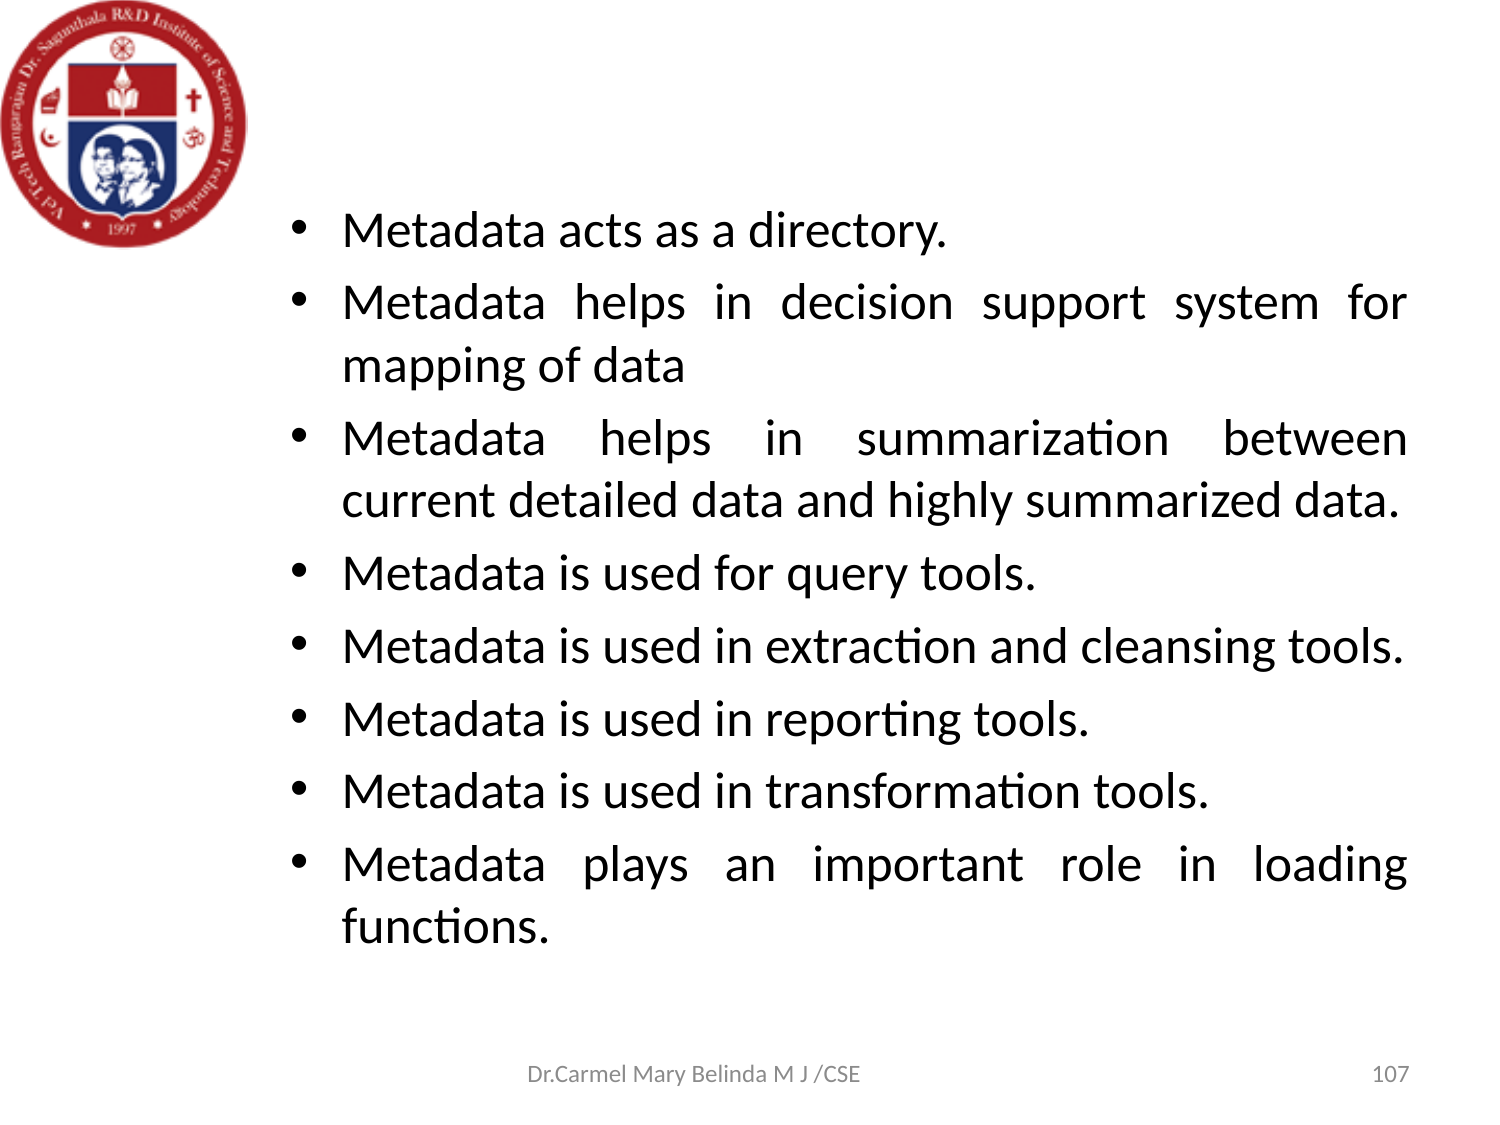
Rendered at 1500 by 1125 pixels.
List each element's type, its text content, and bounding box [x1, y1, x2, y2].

footer Dr.Carmel Mary Belinda M J /CSE [512, 1042, 988, 1103]
list Metadata acts as a directory. Metadata helps in decision support system for mapping of data Metadata helps in summarization between current detailed data and highly summarized data. Metadata is used for query tools. Metadata is used in extraction and cleansing tools. Metadata is used in reporting tools. Metadata is used in transformation tools. Metadata plays an important role in loading functions. [275, 187, 1425, 1005]
picture [0, 0, 249, 251]
slide_number 107 [1074, 1042, 1425, 1103]
